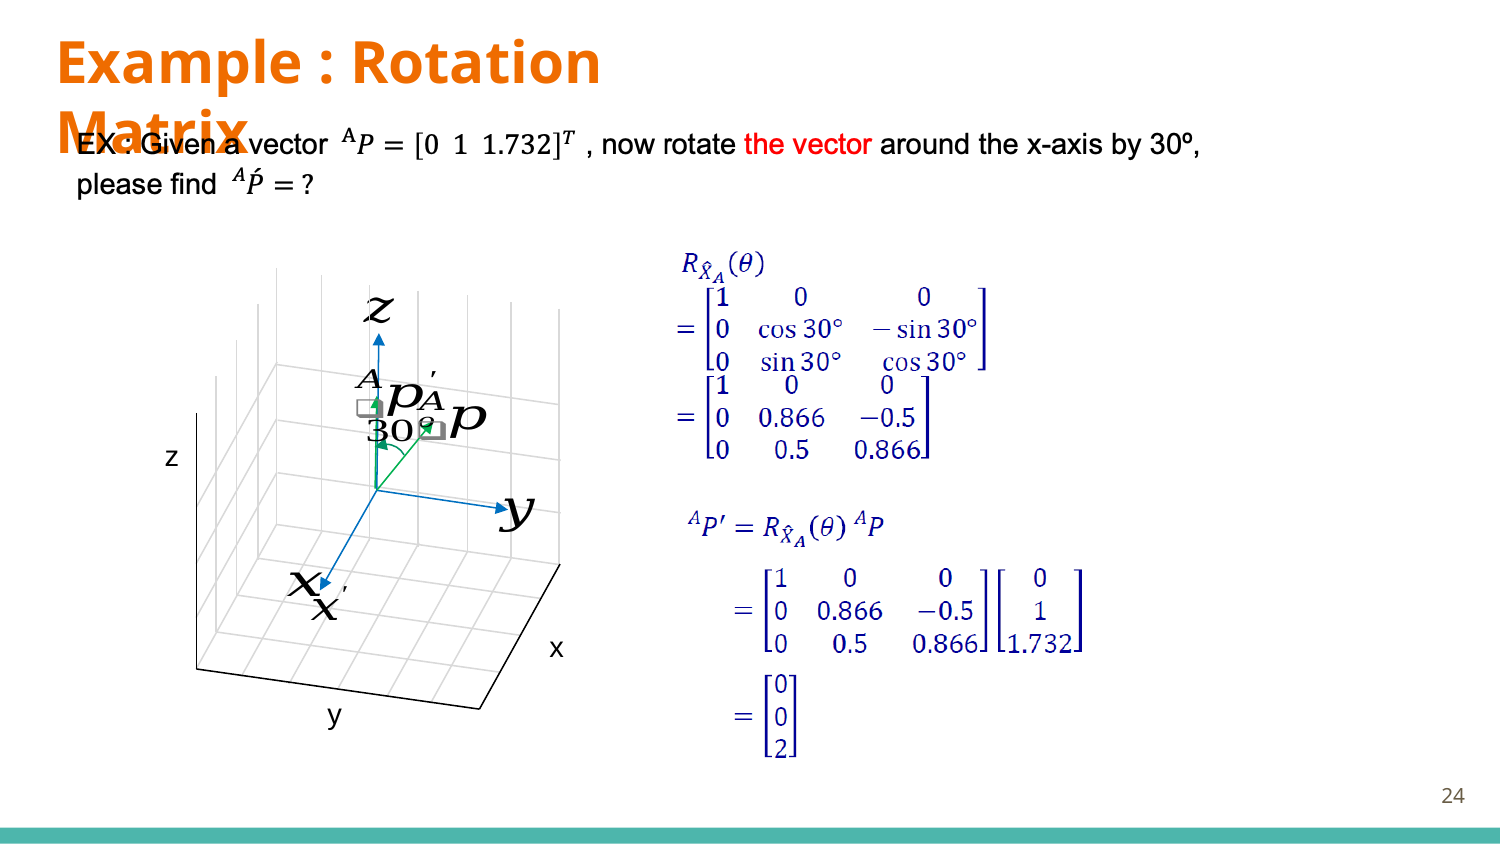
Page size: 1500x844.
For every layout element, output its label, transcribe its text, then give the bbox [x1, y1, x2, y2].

text_box Example : Rotation Matrix [40, 10, 687, 106]
picture [656, 242, 1093, 766]
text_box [149, 267, 578, 740]
slide_number 24 [1389, 764, 1480, 830]
text_box [60, 114, 1276, 209]
